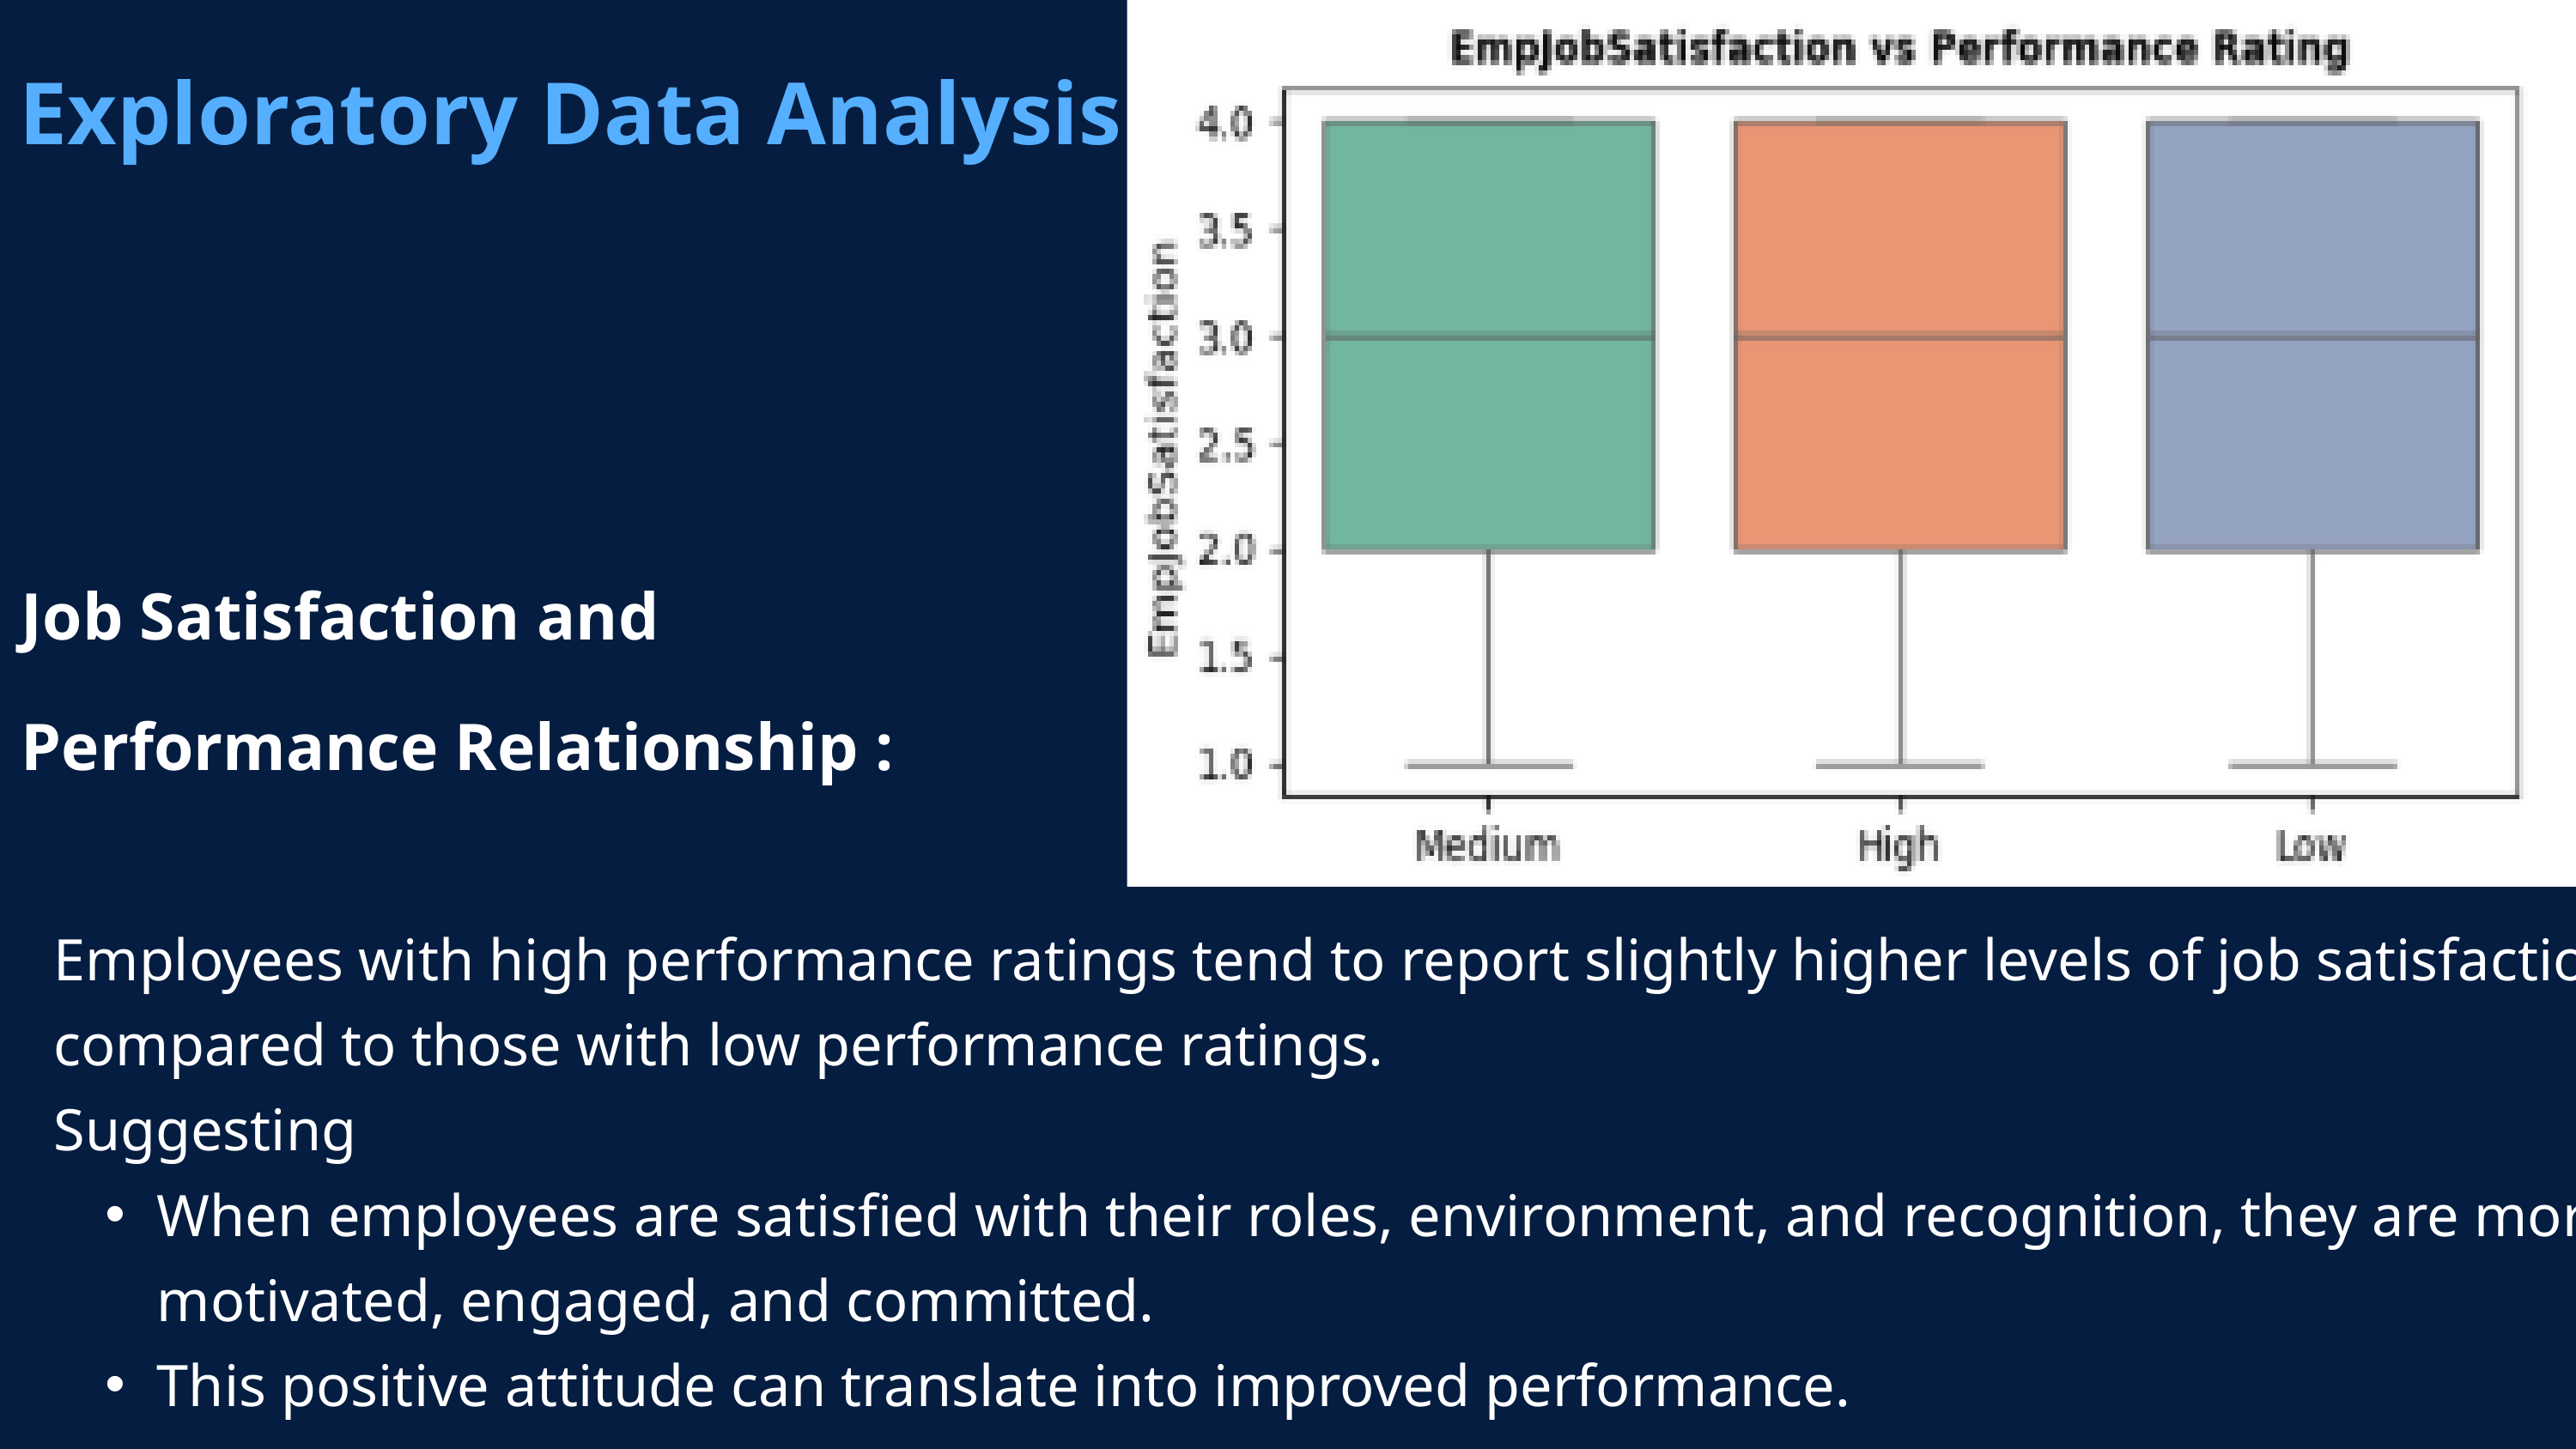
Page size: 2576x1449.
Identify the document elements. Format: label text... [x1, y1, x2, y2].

text_box Job Satisfaction and Performance Relationship : [21, 522, 999, 784]
text_box Employees with high performance ratings tend to report slightly higher levels of job satisfaction compared to those with low performance ratings. Suggesting When employees are satisfied with their roles, environment, and recognition, they are more motivated, engaged, and committed. This positive attitude can translate into improved performance. [53, 906, 2576, 1418]
text_box Exploratory Data Analysis [0, 0, 1221, 162]
text_box [1127, 0, 2576, 887]
